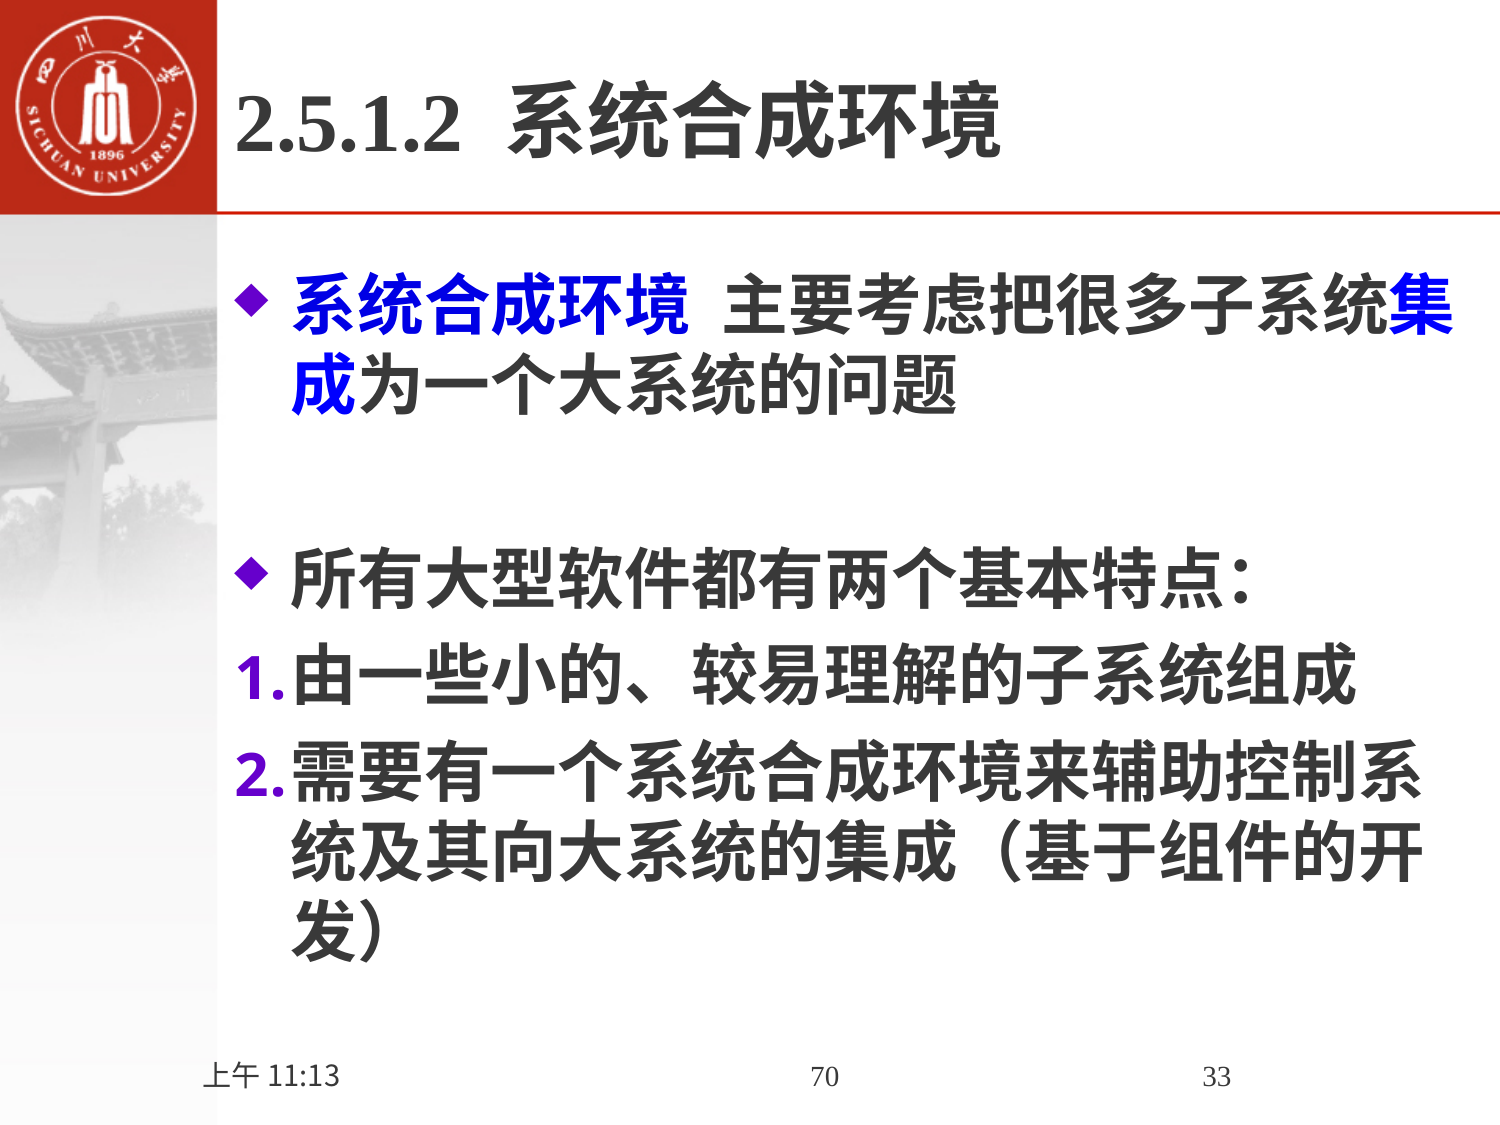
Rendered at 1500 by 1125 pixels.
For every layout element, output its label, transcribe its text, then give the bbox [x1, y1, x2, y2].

text_box 70 [587, 1049, 1063, 1125]
text_box 上午 11:13 [187, 1049, 500, 1125]
title 2.5.1.2 系统合成环境 [219, 18, 1495, 217]
picture [0, 0, 1500, 1125]
list 系统合成环境 主要考虑把很多子系统集成为一个大系统的问题 所有大型软件都有两个基本特点： 由一些小的、较易理解的子系统组成 需要有一个系统合成环境来辅助控制系统及其向大系统的集成（基于组件的开发） [219, 255, 1495, 1024]
text_box <number> [1187, 1049, 1500, 1125]
